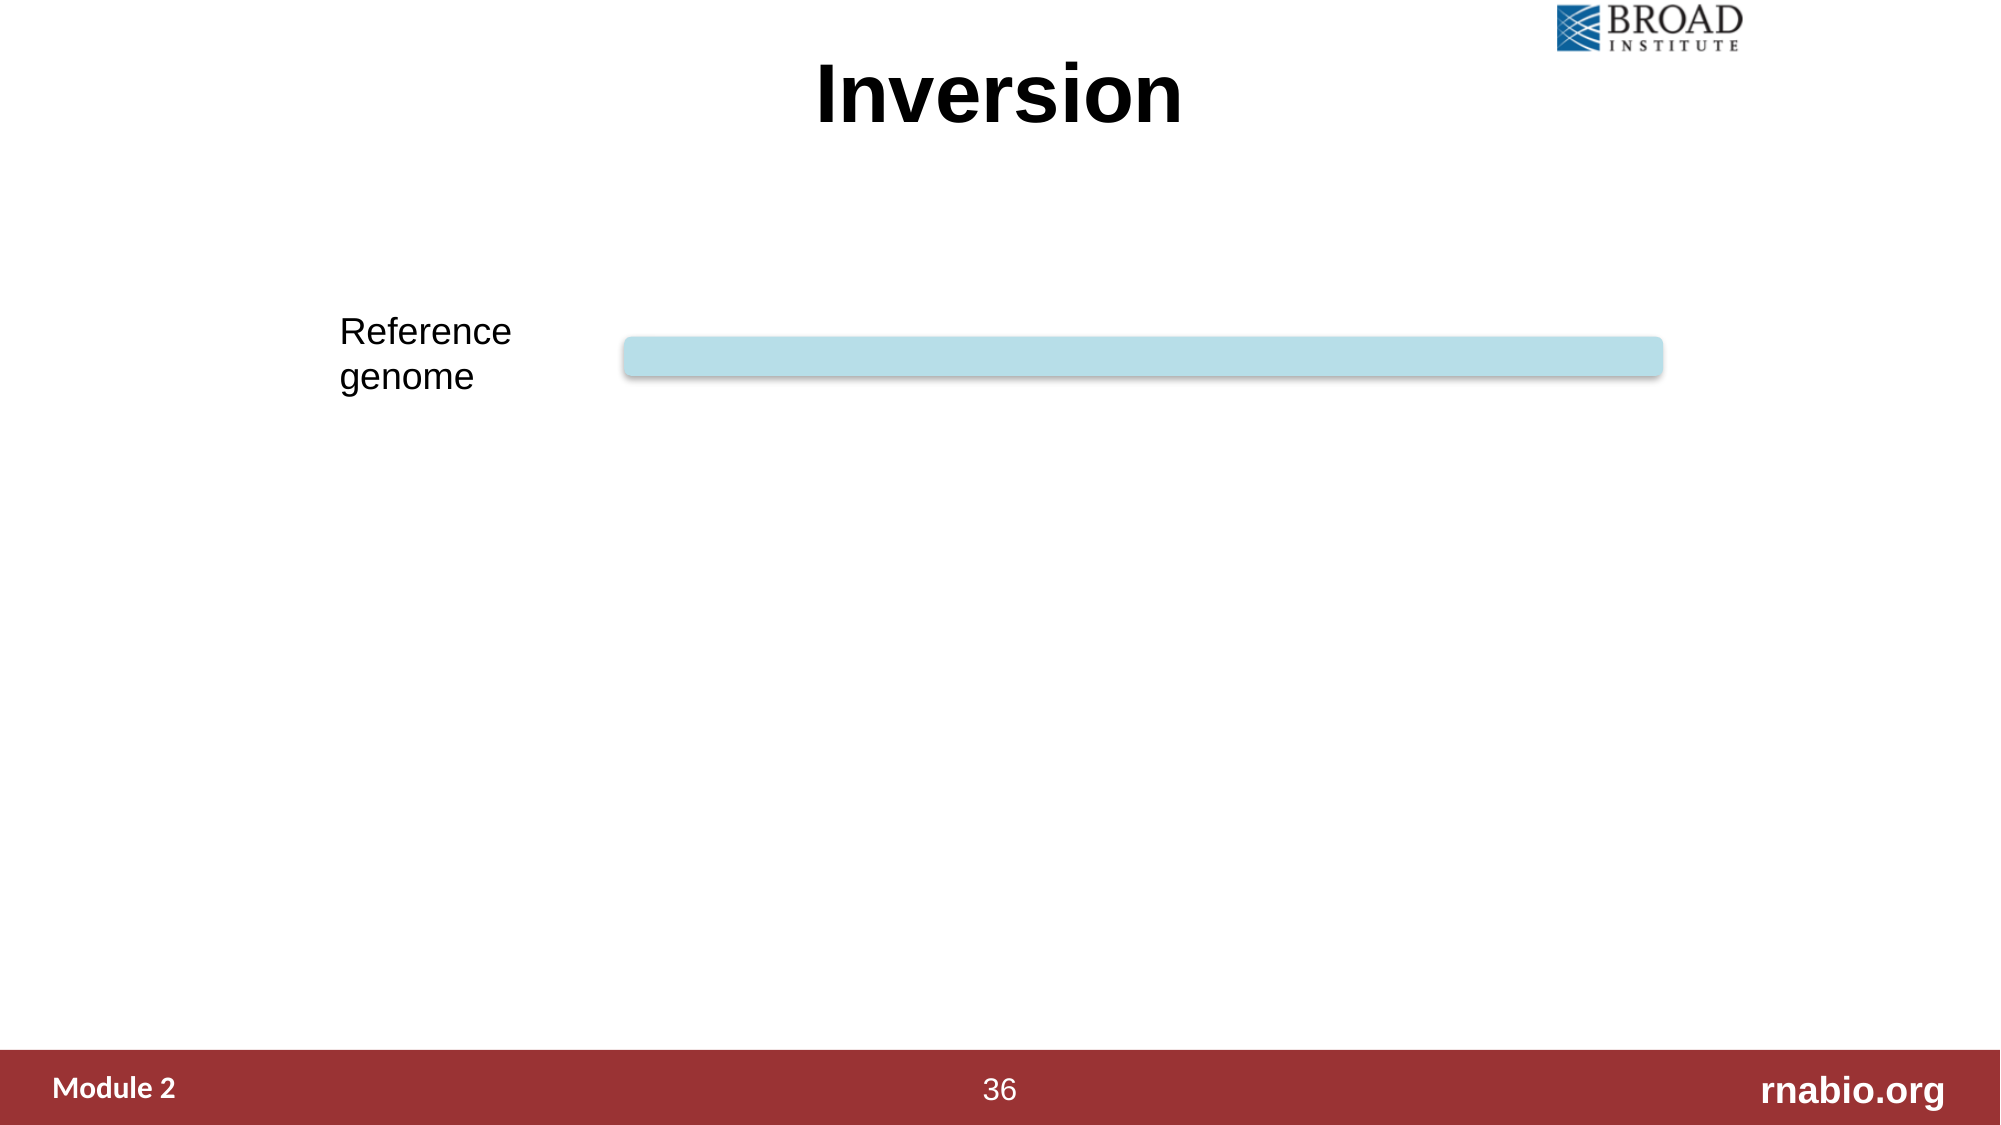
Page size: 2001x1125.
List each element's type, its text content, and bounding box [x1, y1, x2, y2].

text_box Reference genome [324, 299, 538, 405]
picture [1554, 0, 1747, 58]
title Inversion [275, 0, 1725, 183]
text_box [624, 336, 1664, 376]
